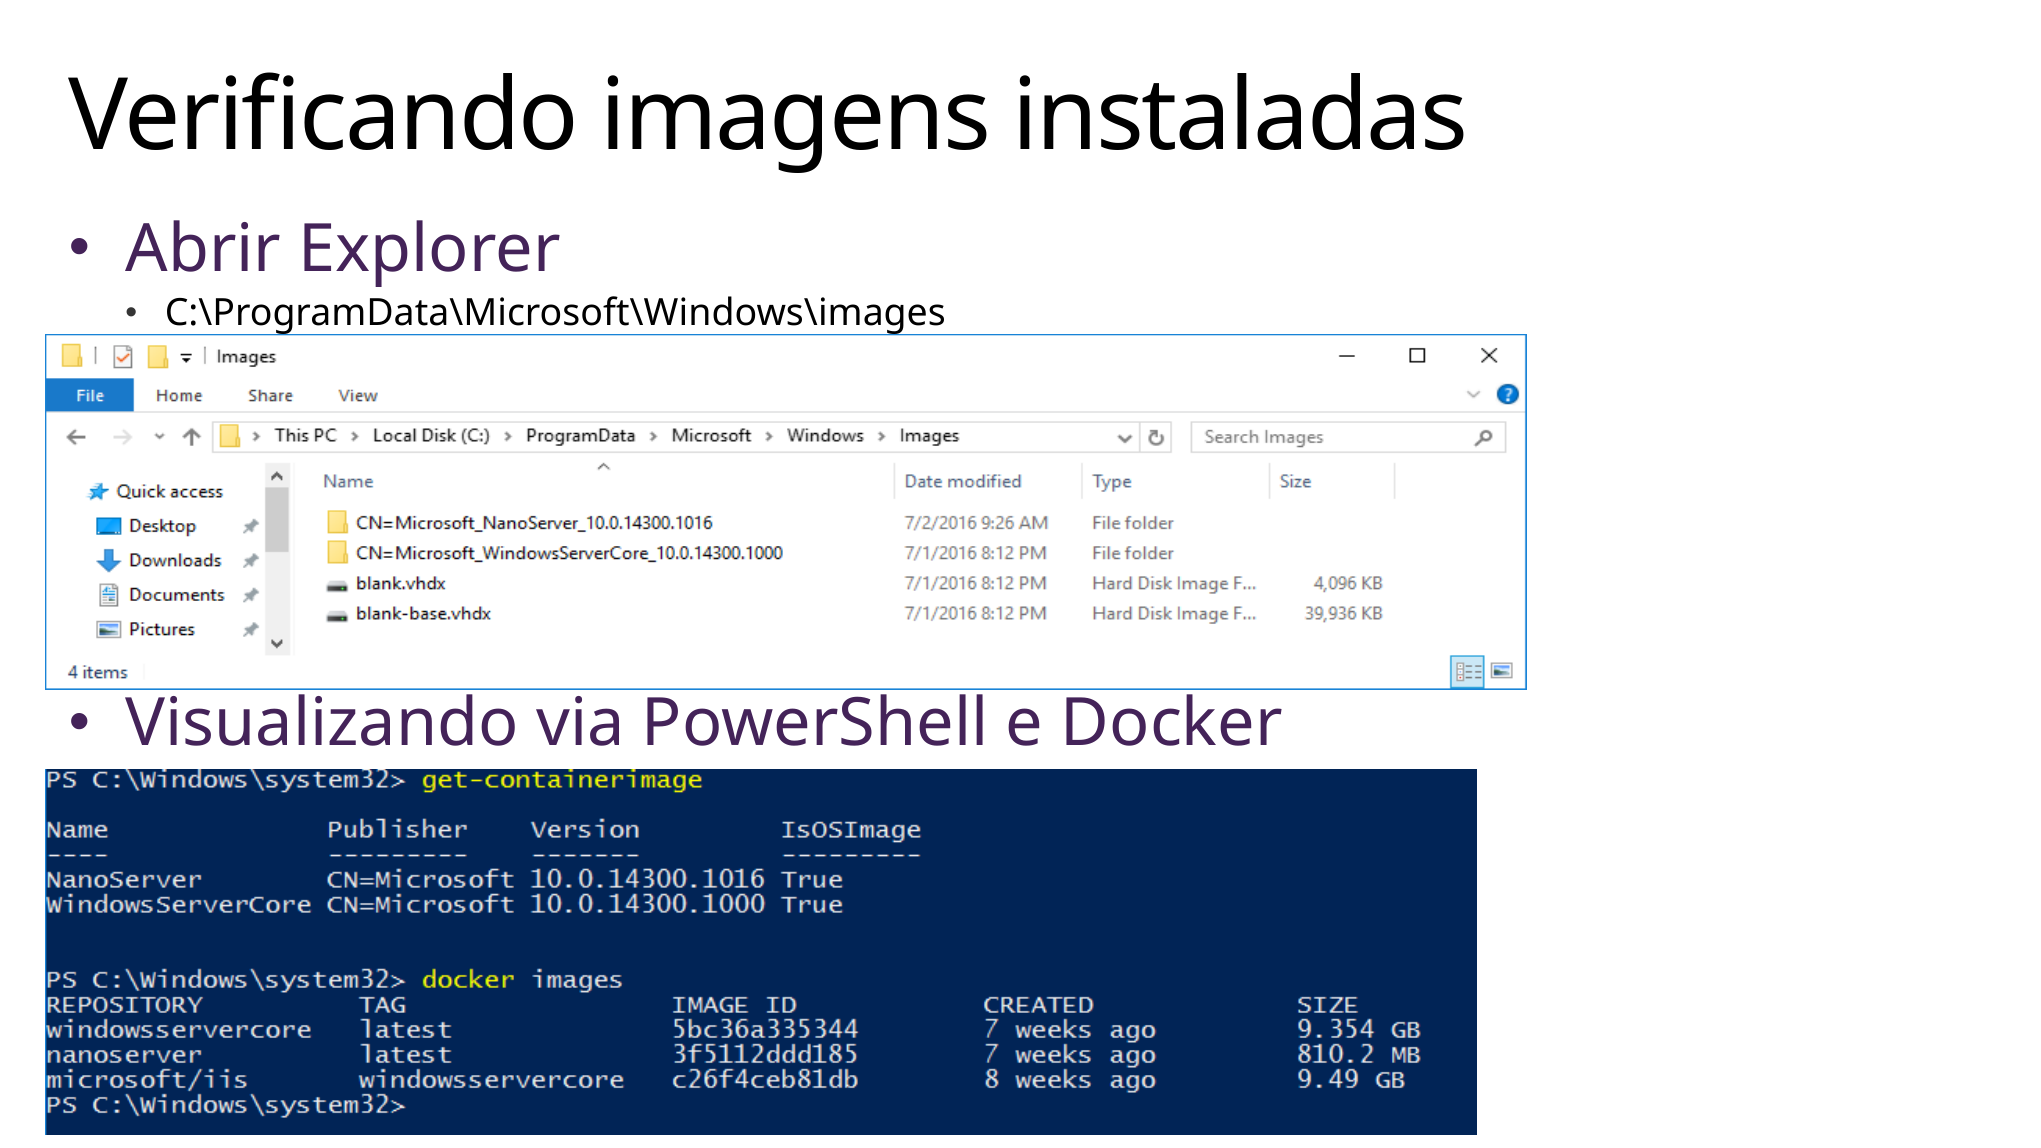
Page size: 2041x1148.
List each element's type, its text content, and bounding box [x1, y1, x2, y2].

list Abrir Explorer C:\ProgramData\Microsoft\Windows\images Visualizando via PowerShell e Docker [45, 199, 1996, 891]
picture [44, 768, 1477, 1135]
title Verificando imagens instaladas [45, 48, 1996, 199]
picture [44, 333, 1527, 690]
